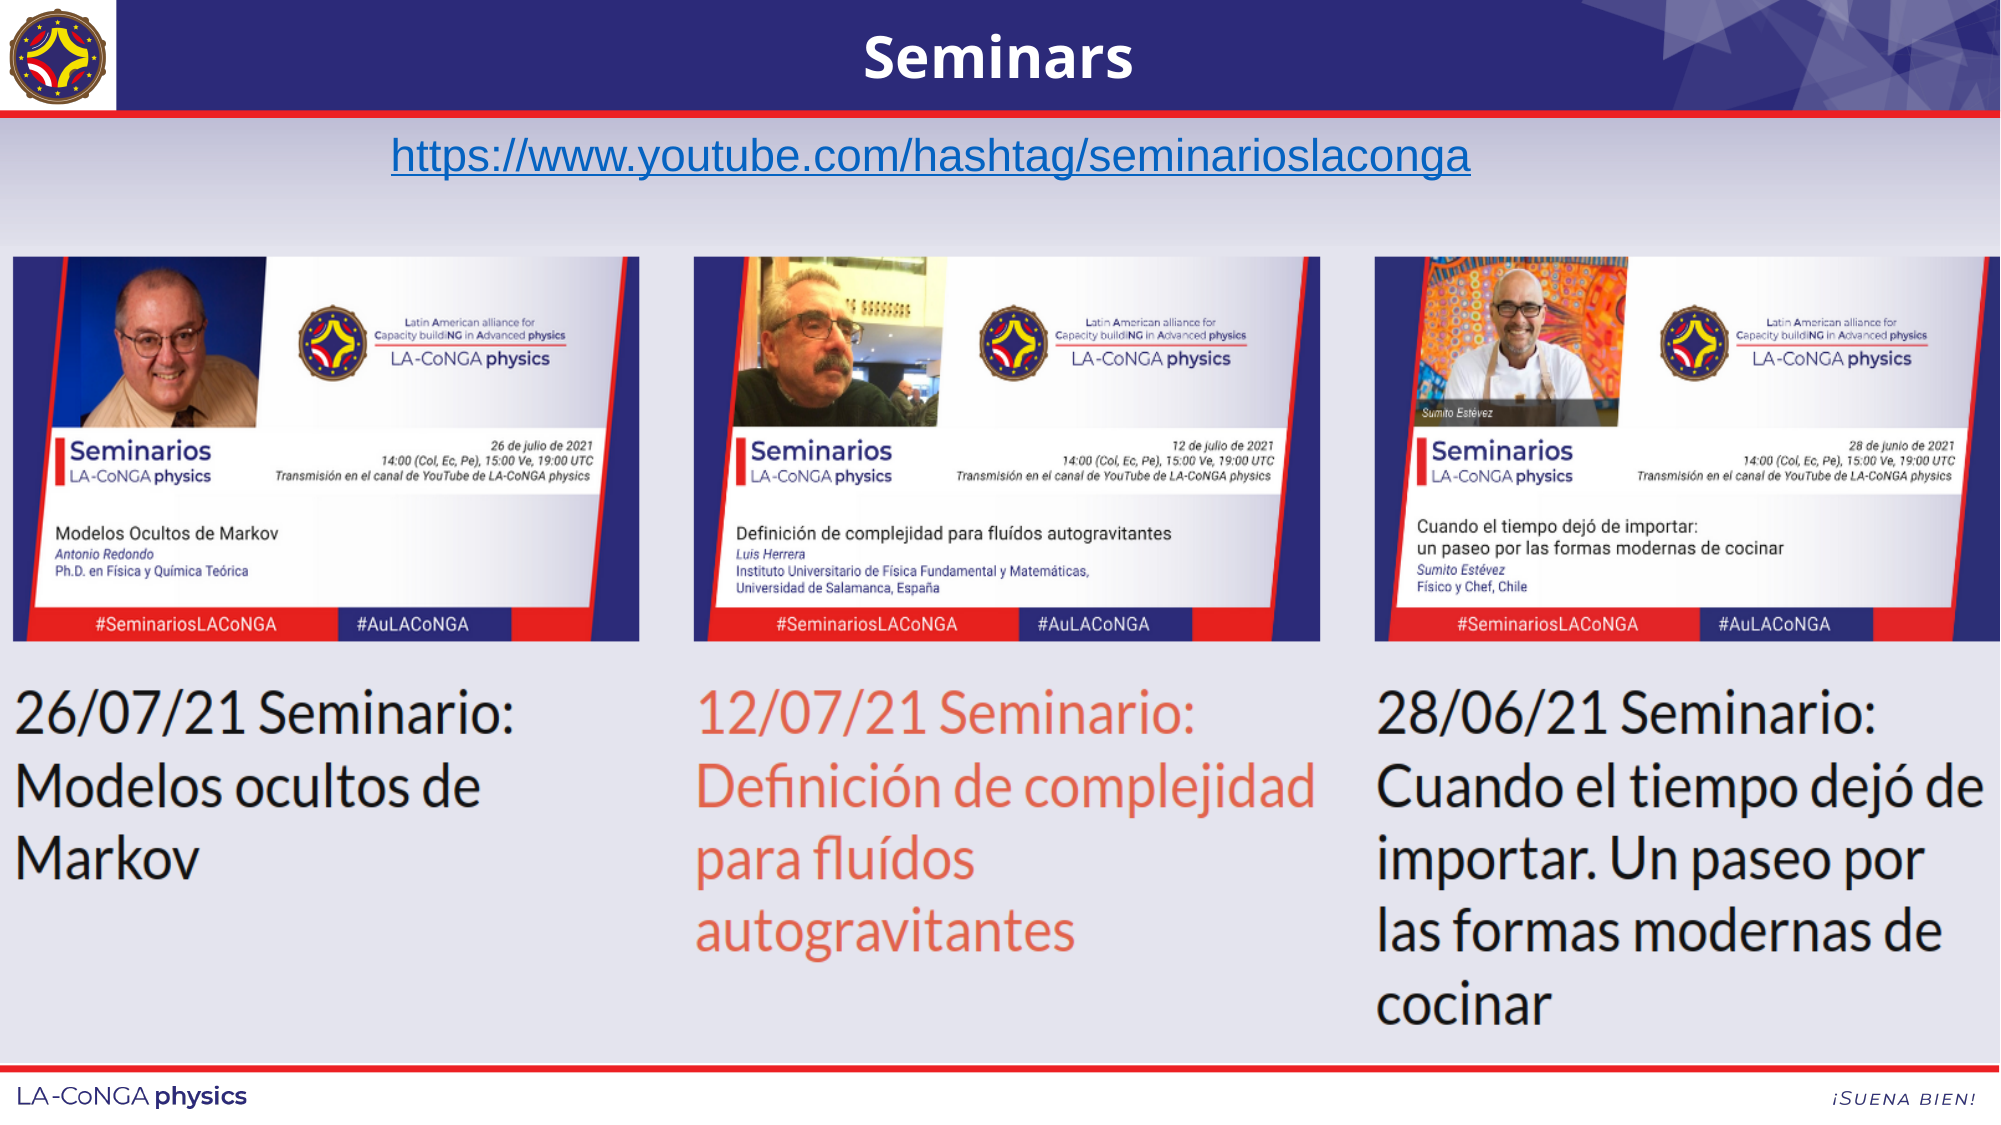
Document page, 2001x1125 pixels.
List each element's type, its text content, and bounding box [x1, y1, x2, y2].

picture [8, 7, 107, 106]
text_box https://www.youtube.com/hashtag/seminarioslaconga [375, 118, 2000, 245]
picture [1829, 1089, 1980, 1109]
text_box Seminars [136, 12, 1862, 101]
picture [0, 118, 2001, 1064]
picture [1535, 0, 2001, 110]
picture [15, 1082, 247, 1111]
